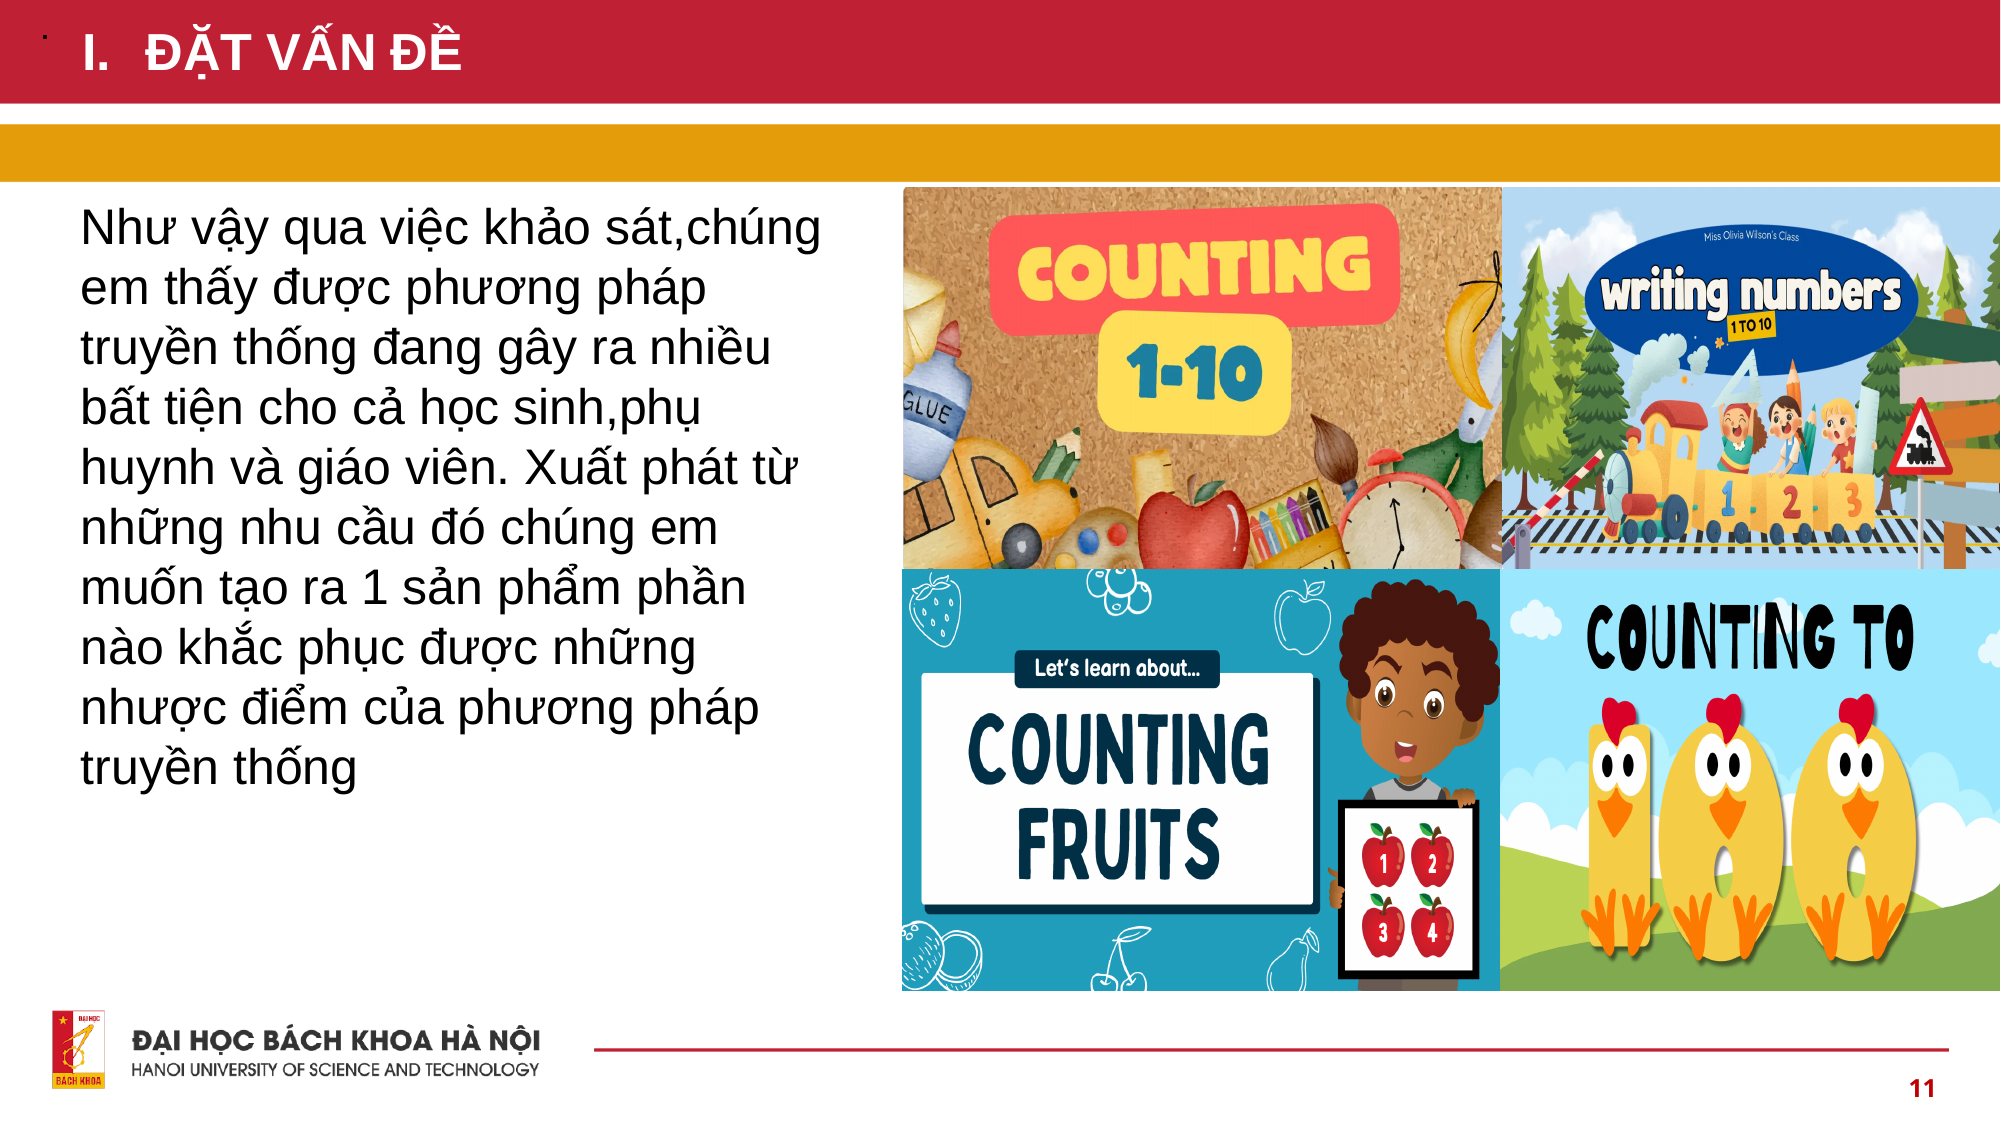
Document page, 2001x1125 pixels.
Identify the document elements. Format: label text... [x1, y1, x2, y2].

title ĐẶT VẤN ĐỀ [55, 18, 1945, 90]
slide_number ‹#› [1502, 1065, 1953, 1125]
text_box Như vậy qua việc khảo sát,chúng em thấy được phương pháp truyền thống đang gây ra nhiều bất tiện cho cả học sinh,phụ huynh và giáo viên. Xuất phát từ những nhu cầu đó chúng em muốn tạo ra 1 sản phẩm phần nào khắc phục được những nhược điểm của phương pháp truyền thống [65, 187, 842, 794]
text_box . [24, 0, 66, 55]
picture [0, 0, 2001, 1125]
